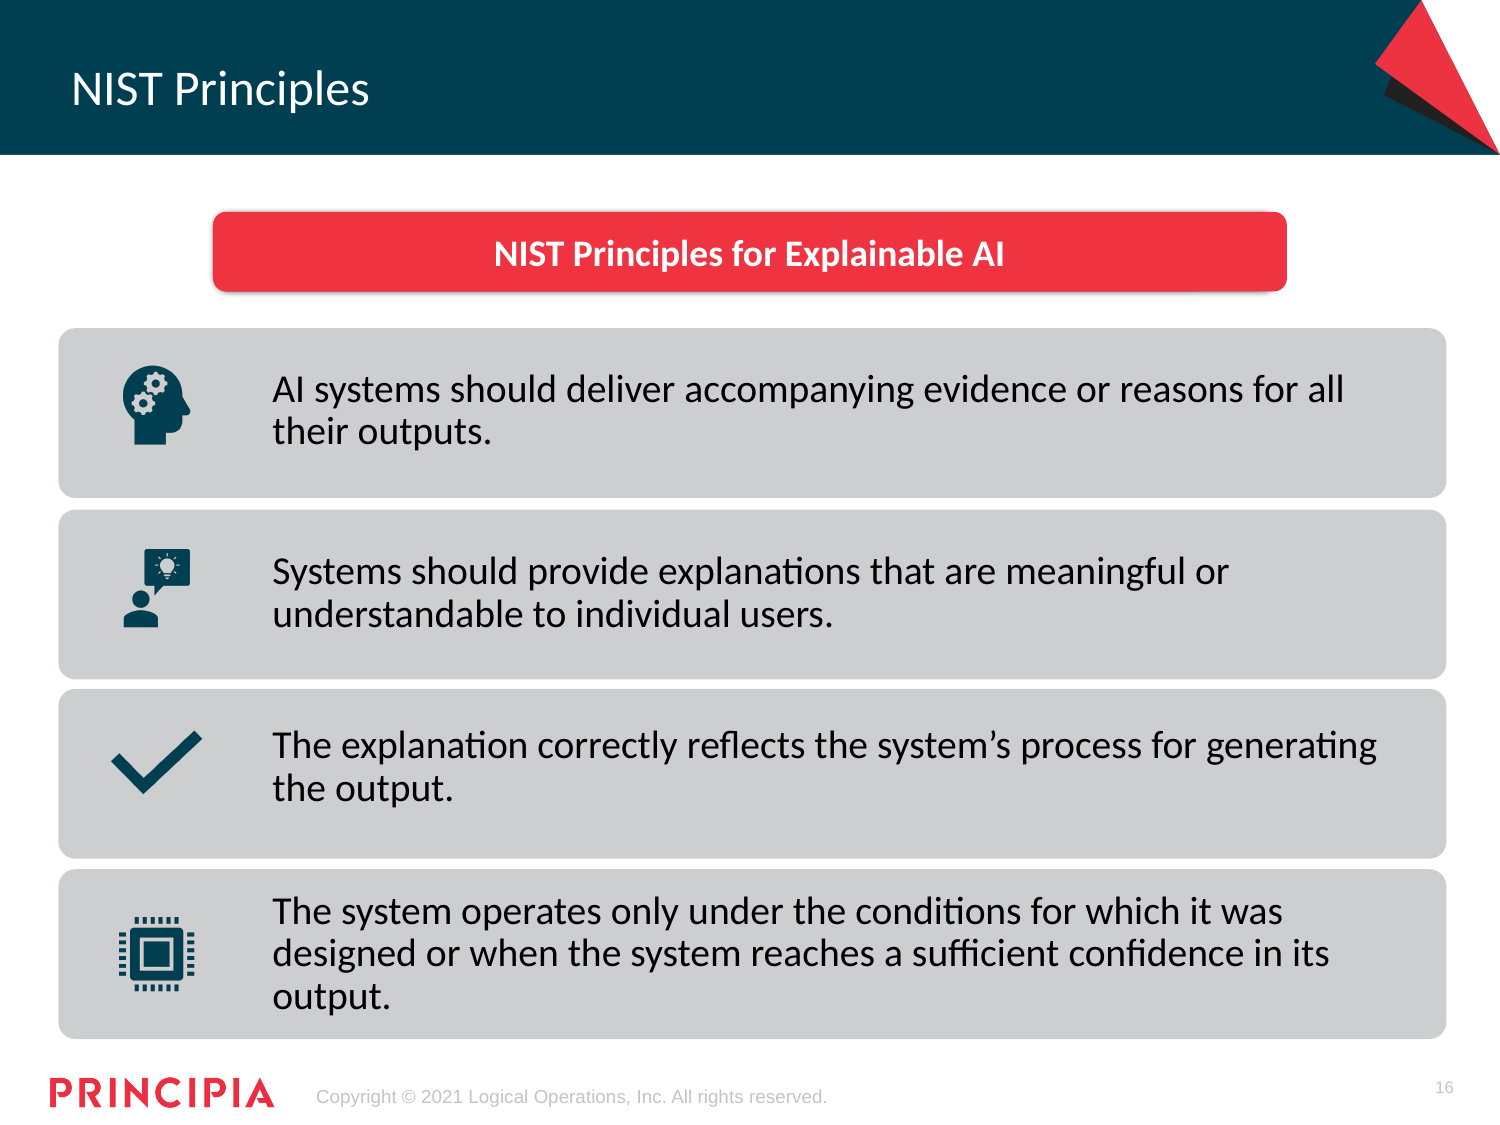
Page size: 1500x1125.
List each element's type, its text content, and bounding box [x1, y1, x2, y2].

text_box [58, 325, 1447, 1040]
picture [50, 1077, 275, 1108]
title NIST Principles [56, 16, 1350, 155]
slide_number 16 [1118, 1057, 1469, 1118]
picture [1376, 0, 1500, 155]
text_box NIST Principles for Explainable AI [212, 211, 1287, 292]
